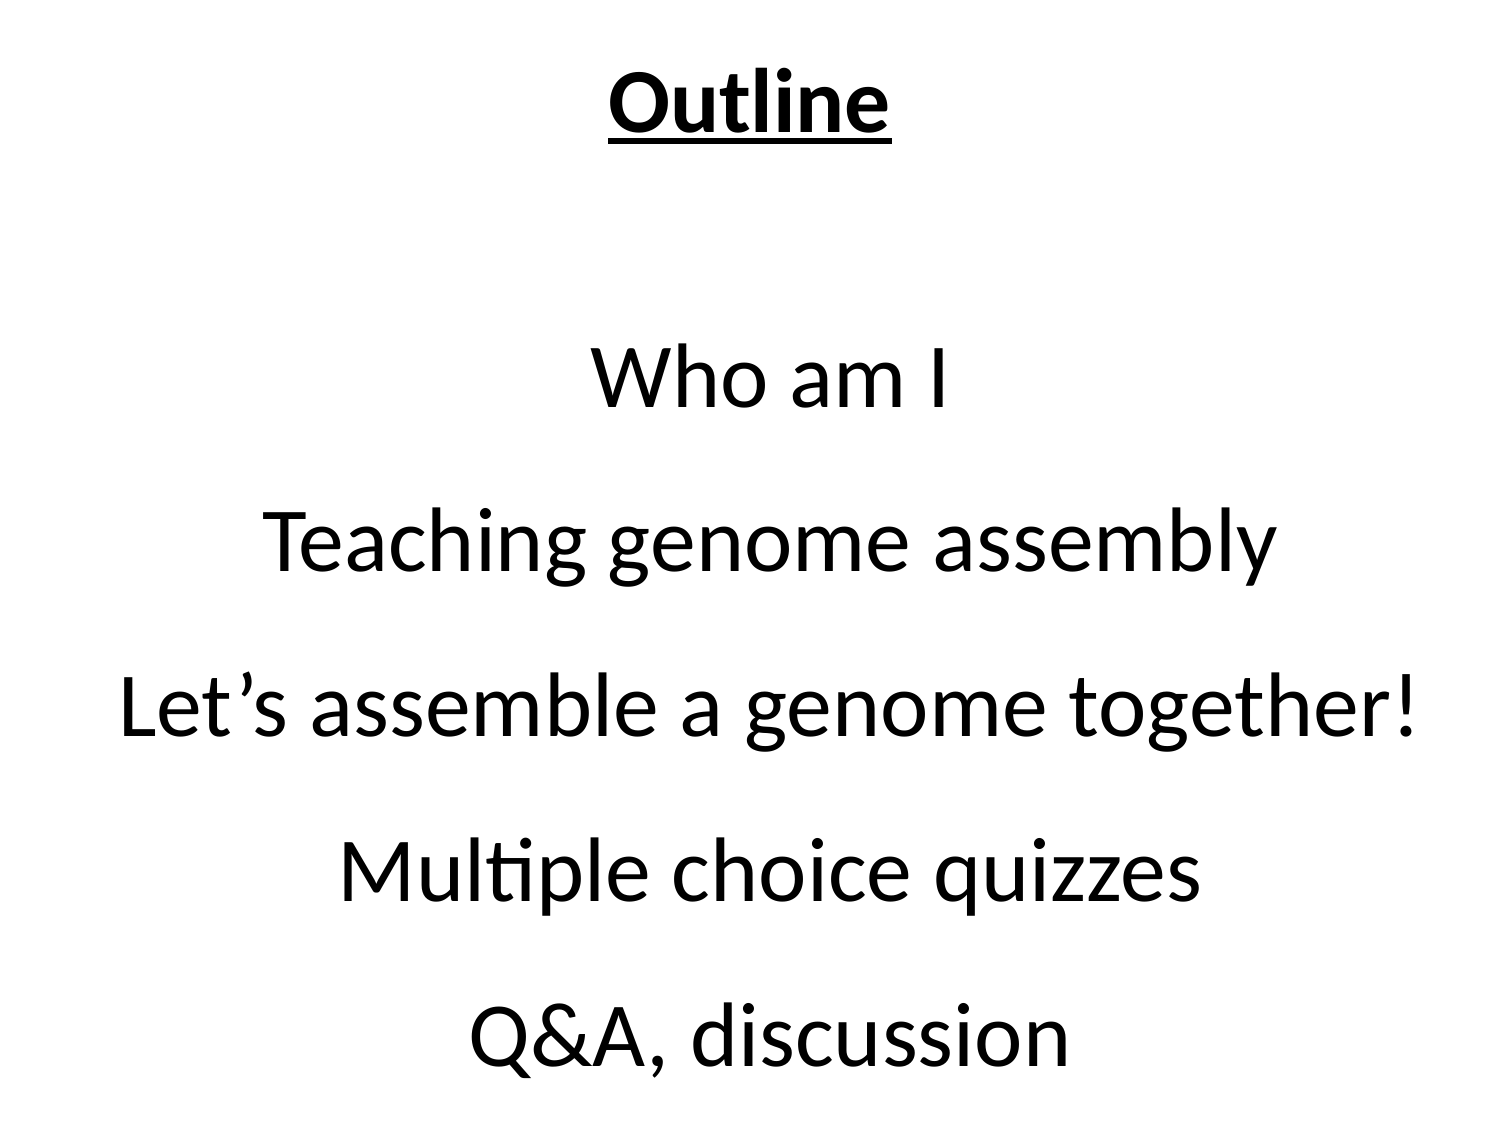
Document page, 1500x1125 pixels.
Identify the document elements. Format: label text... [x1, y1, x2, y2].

text_box Who am I Teaching genome assembly Let’s assemble a genome together! Multiple choice quizzes Q&A, discussion [103, 252, 1438, 1093]
title Outline [75, 1, 1425, 190]
